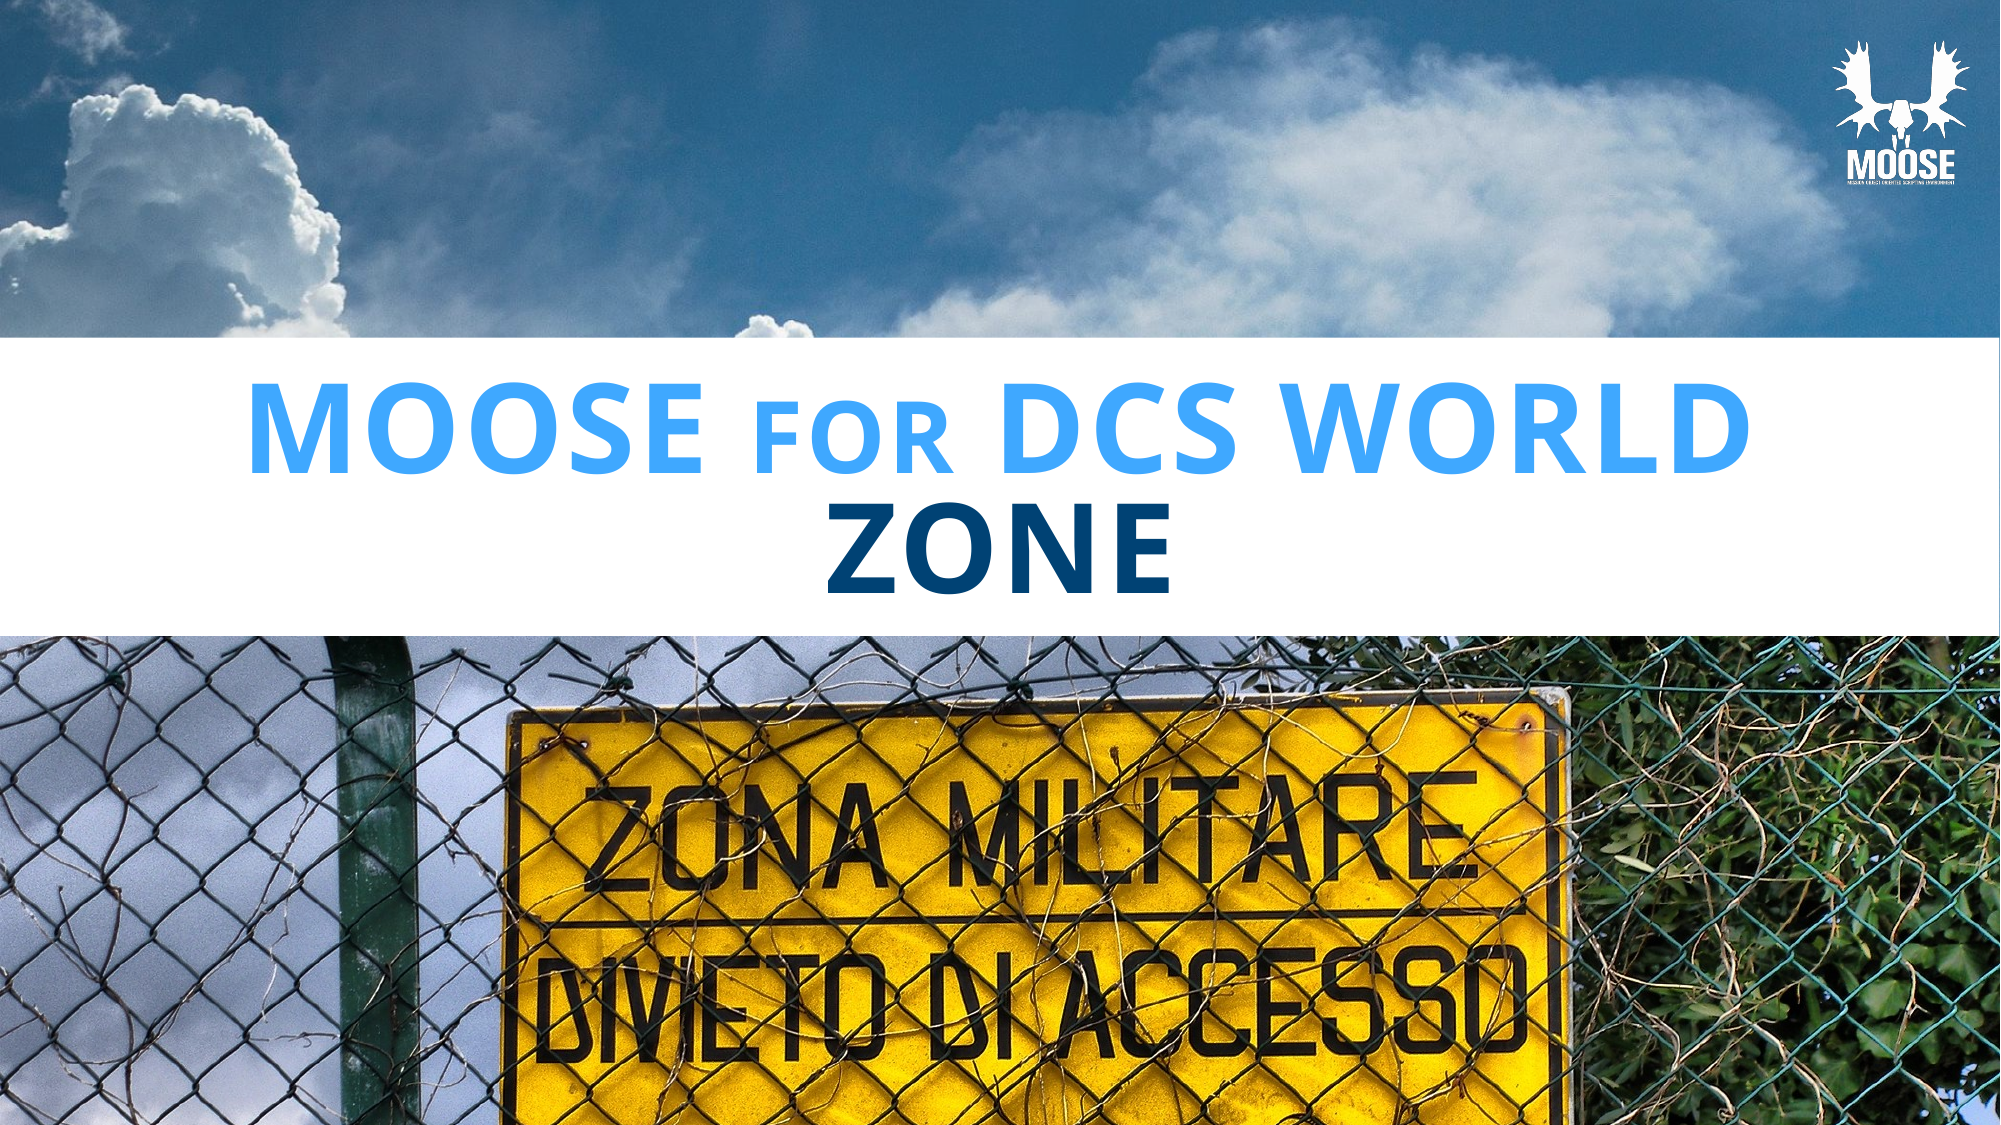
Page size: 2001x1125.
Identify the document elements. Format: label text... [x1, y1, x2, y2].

picture [1826, 30, 1976, 196]
picture [0, 636, 2000, 1125]
title moose for dcs world ZONE [60, 355, 1942, 641]
subtitle [249, 879, 1750, 1094]
